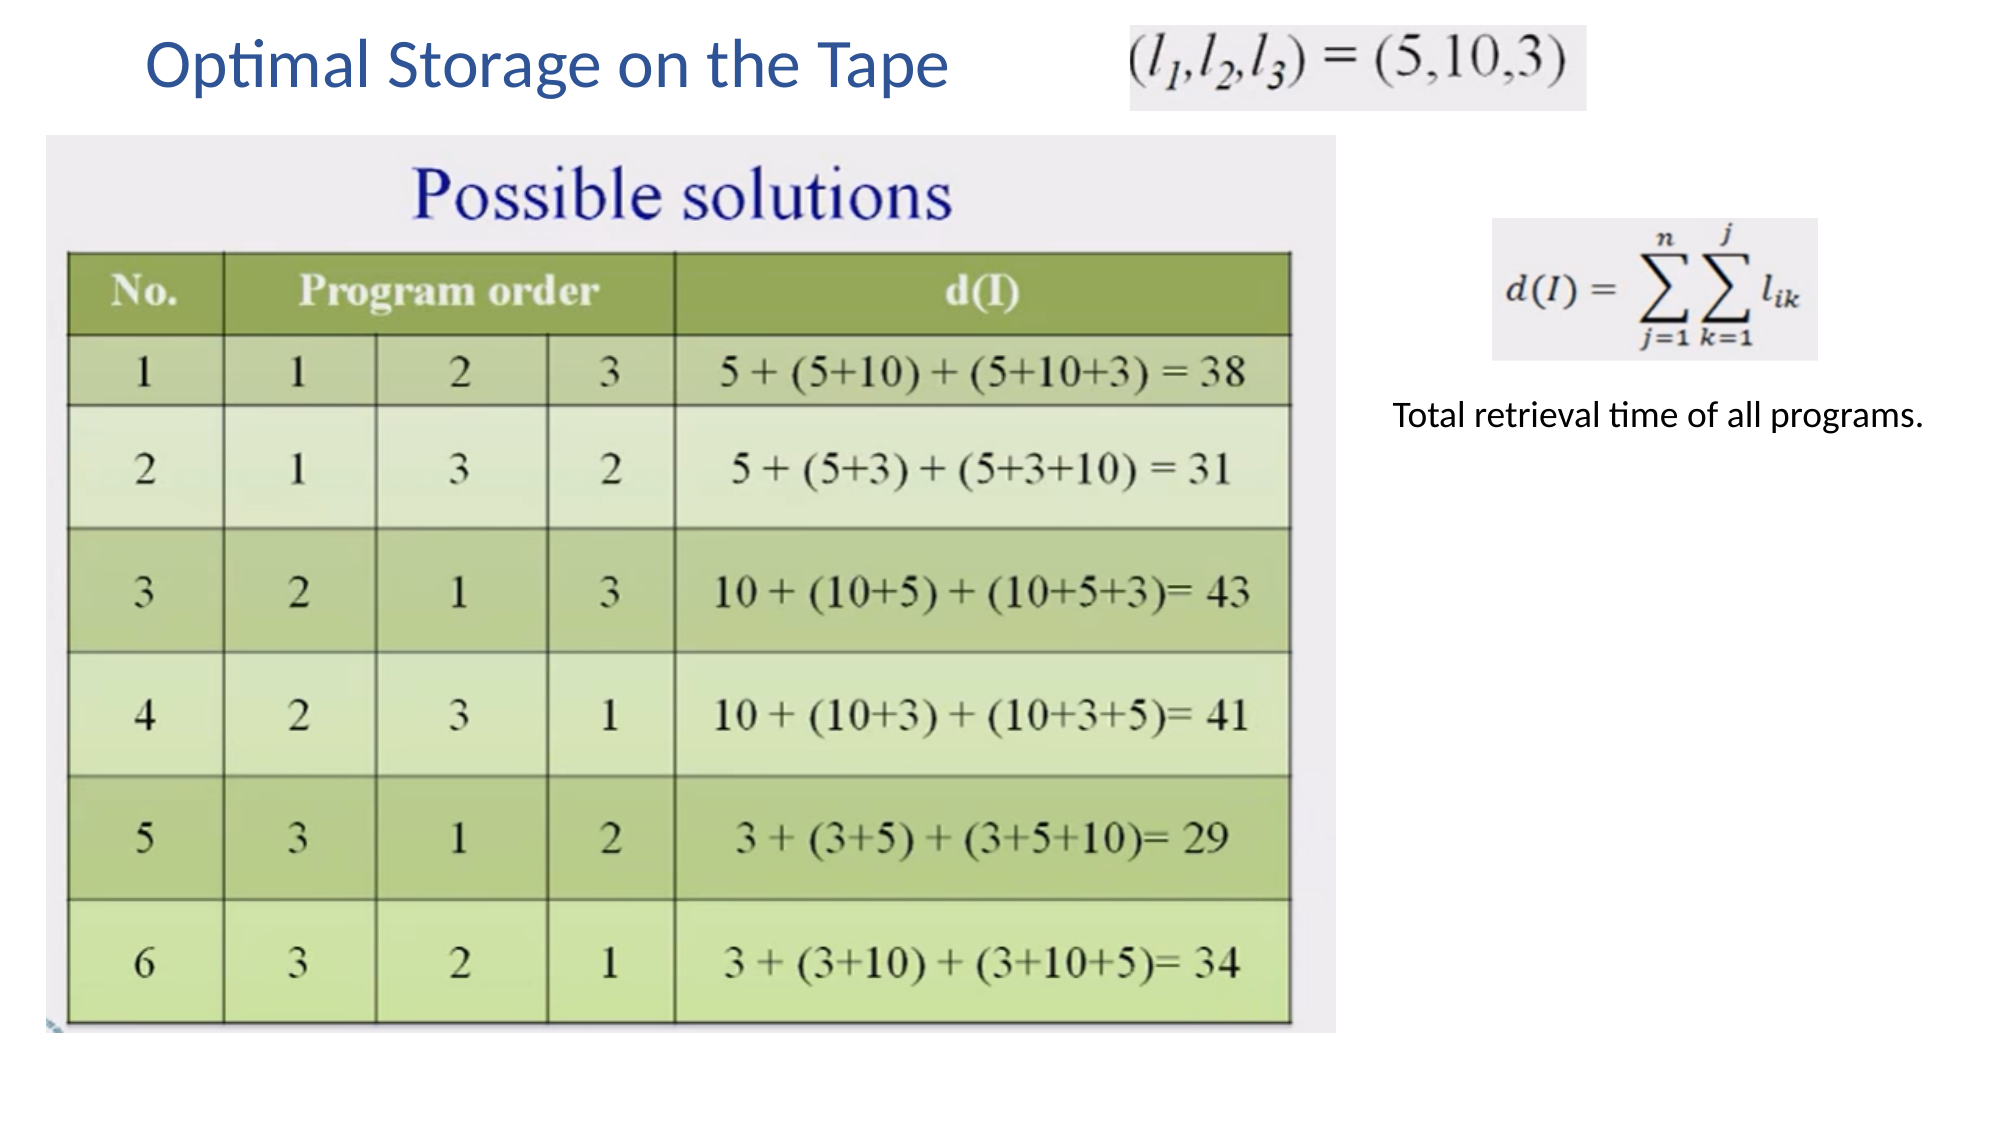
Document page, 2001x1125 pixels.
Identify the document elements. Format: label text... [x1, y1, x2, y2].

picture [1129, 25, 1587, 111]
picture [1492, 217, 1818, 363]
picture [45, 135, 1336, 1033]
text_box Optimal Storage on the Tape [130, 19, 1856, 111]
text_box Total retrieval time of all programs. [1377, 382, 1978, 443]
